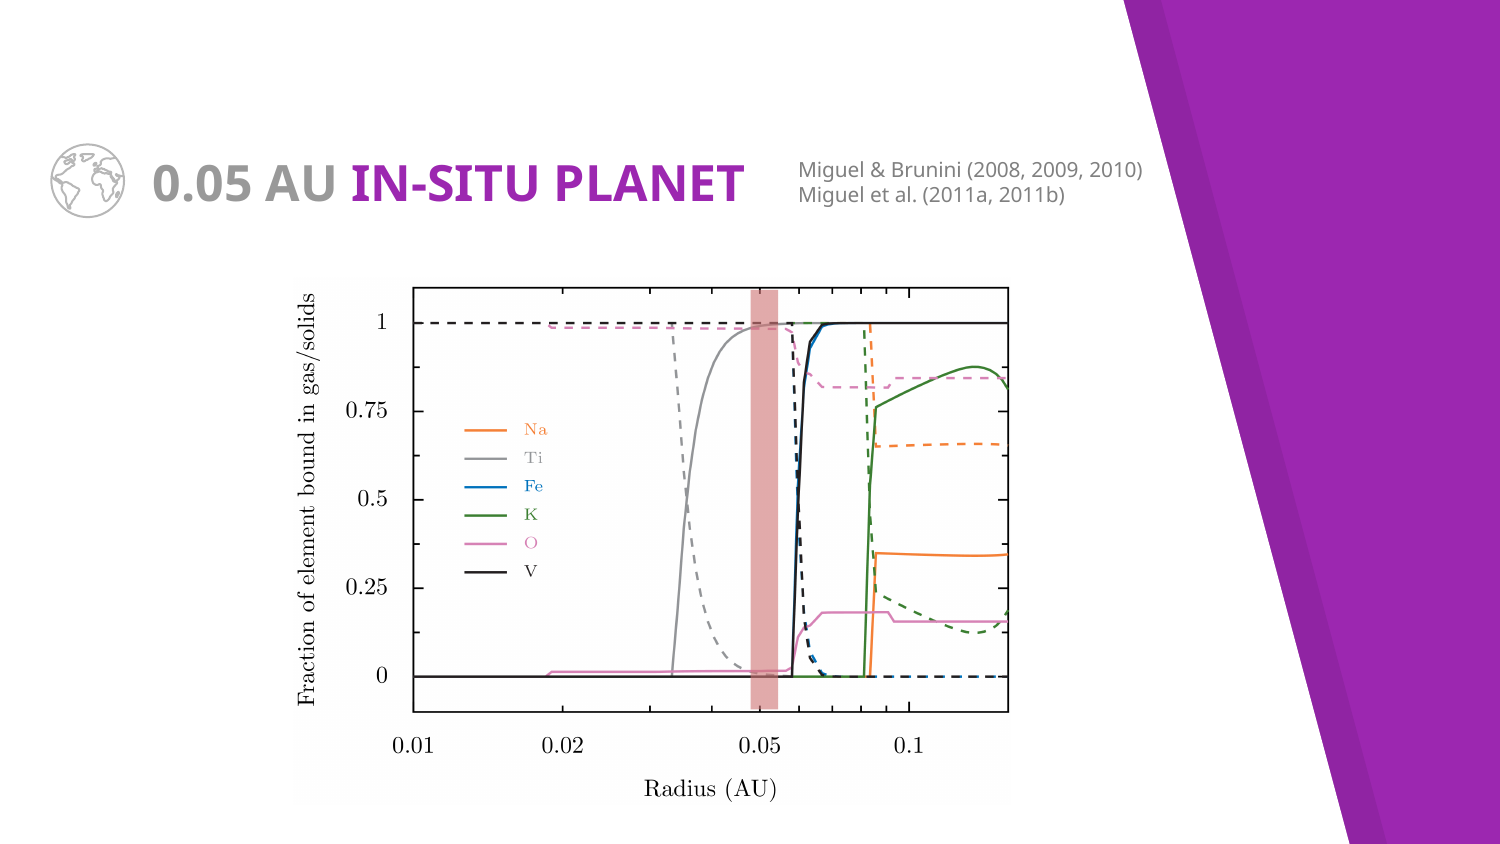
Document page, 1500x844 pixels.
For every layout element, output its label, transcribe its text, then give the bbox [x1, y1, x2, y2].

text_box Miguel & Brunini (2008, 2009, 2010) Miguel et al. (2011a, 2011b) [783, 148, 1158, 249]
title 0.05 AU IN-SITU PLANET [137, 159, 783, 227]
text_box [51, 144, 125, 218]
picture [293, 277, 1011, 805]
